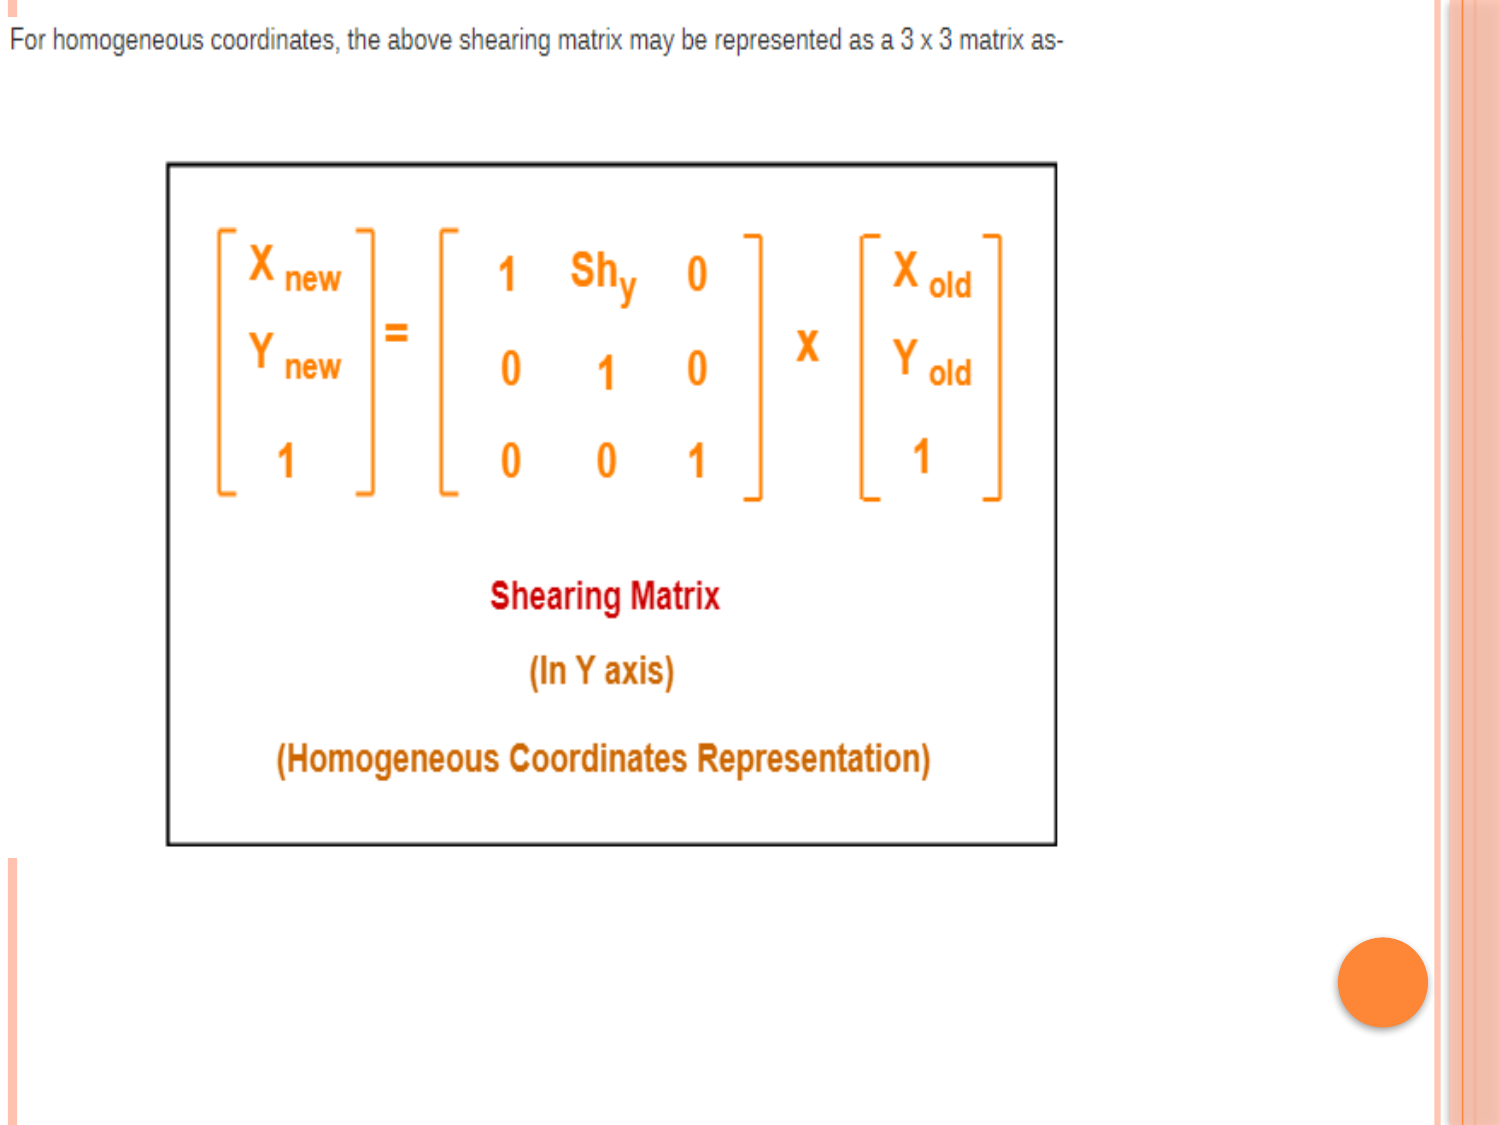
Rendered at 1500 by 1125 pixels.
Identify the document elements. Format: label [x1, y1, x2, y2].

picture [0, 16, 1143, 858]
